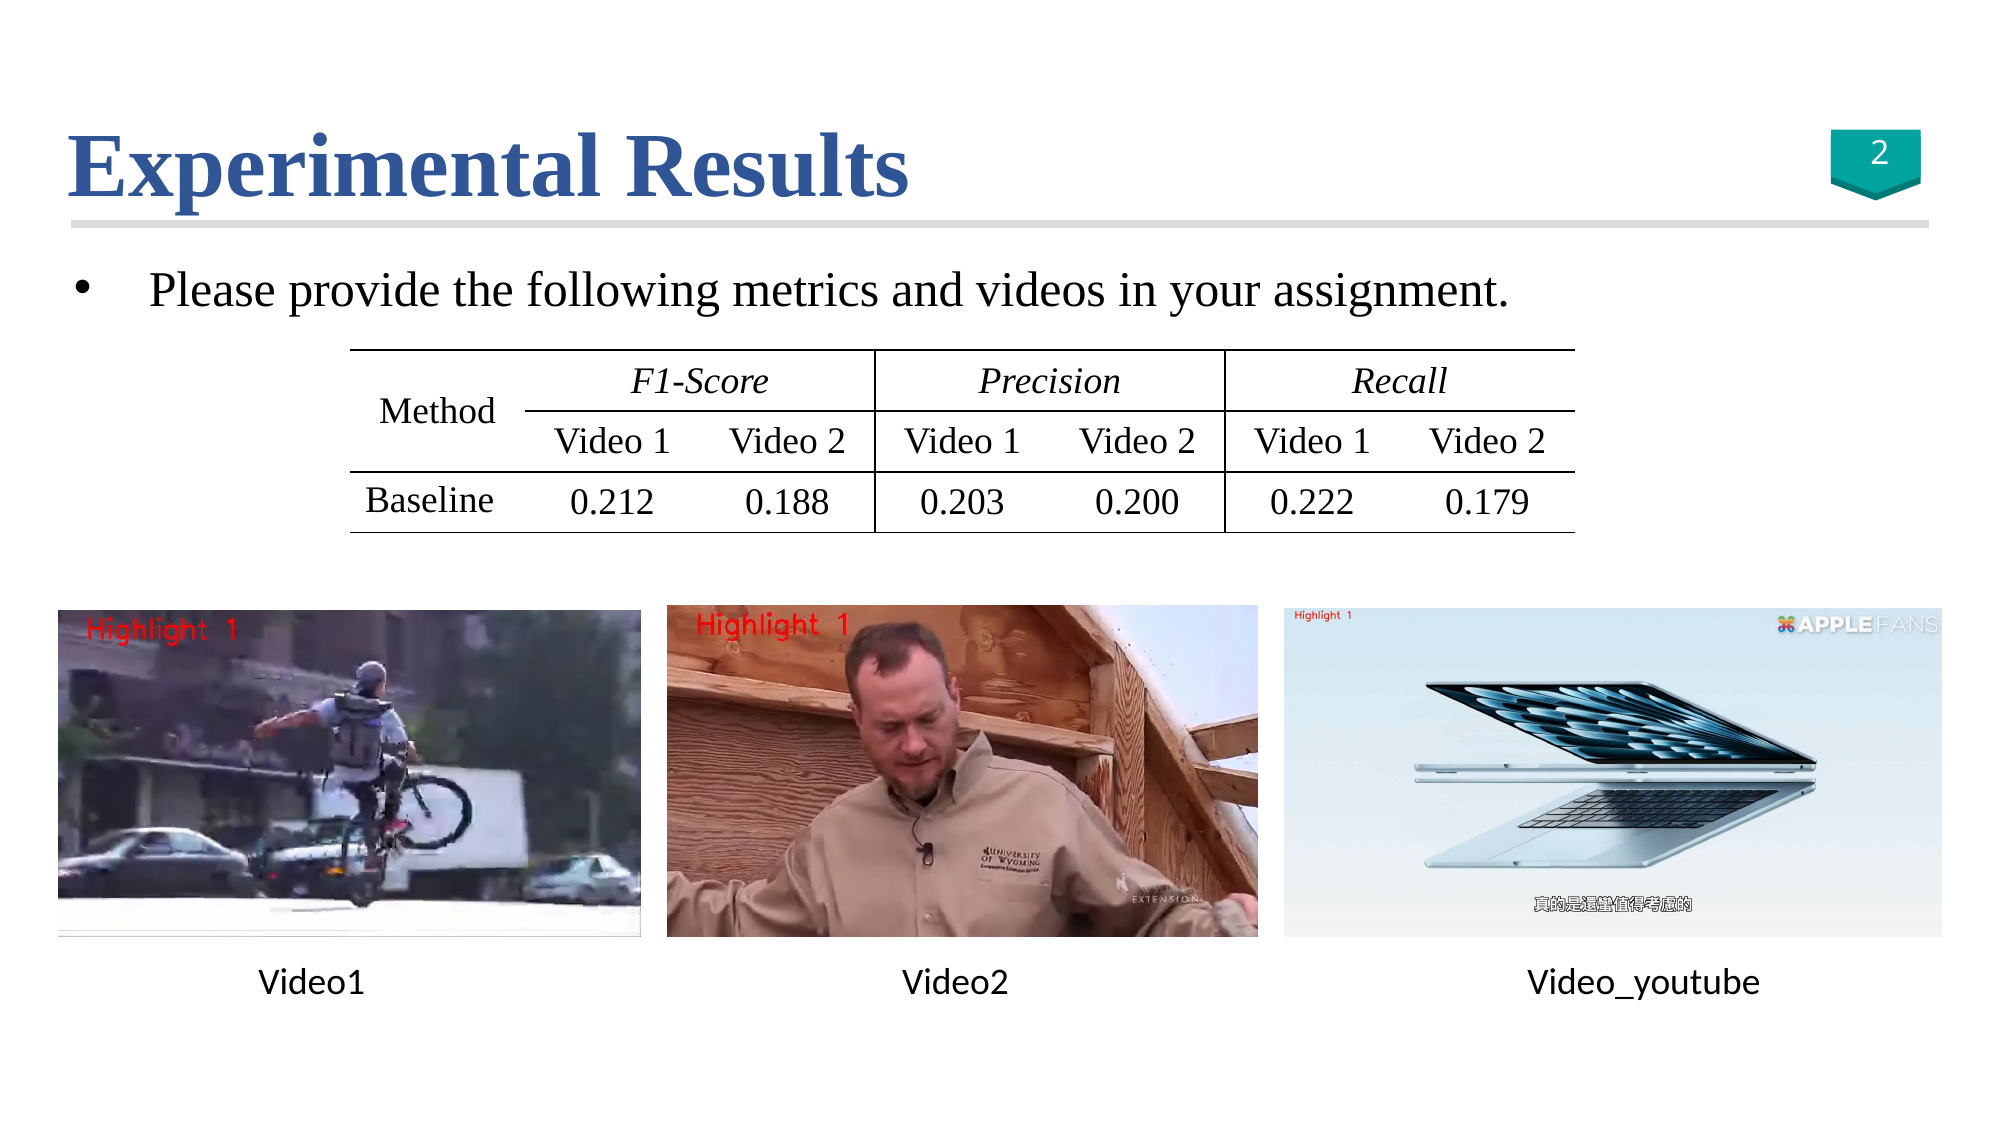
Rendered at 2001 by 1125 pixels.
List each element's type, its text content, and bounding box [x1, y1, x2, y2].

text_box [57, 609, 642, 938]
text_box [666, 604, 1259, 938]
text_box Please provide the following metrics and videos in your assignment. [71, 233, 1893, 317]
table_header Method [350, 351, 525, 471]
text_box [1283, 607, 1944, 938]
text_box Video_youtube [1512, 949, 1826, 1009]
table_cell 0.222 [1226, 473, 1400, 532]
table_cell 0.179 [1400, 473, 1575, 532]
table_cell 0.203 [876, 473, 1050, 532]
text_box Video2 [887, 949, 1113, 1009]
table_cell 0.200 [1050, 473, 1224, 532]
table_cell Baseline [350, 473, 525, 532]
text_box 2 [1868, 129, 1890, 172]
table_cell Video 2 [700, 412, 874, 471]
table_cell Video 1 [1226, 412, 1400, 471]
table_cell Video 2 [1050, 412, 1224, 471]
table_cell 0.212 [525, 473, 700, 532]
table_header Recall [1226, 351, 1575, 410]
table_header Precision [876, 351, 1224, 410]
table_cell Video 1 [876, 412, 1050, 471]
table_header F1-Score [525, 351, 874, 410]
text_box Video1 [243, 949, 469, 1009]
title Experimental Results [65, 102, 1200, 293]
table_cell 0.188 [700, 473, 874, 532]
table_cell Video 2 [1400, 412, 1575, 471]
table_cell Video 1 [525, 412, 700, 471]
